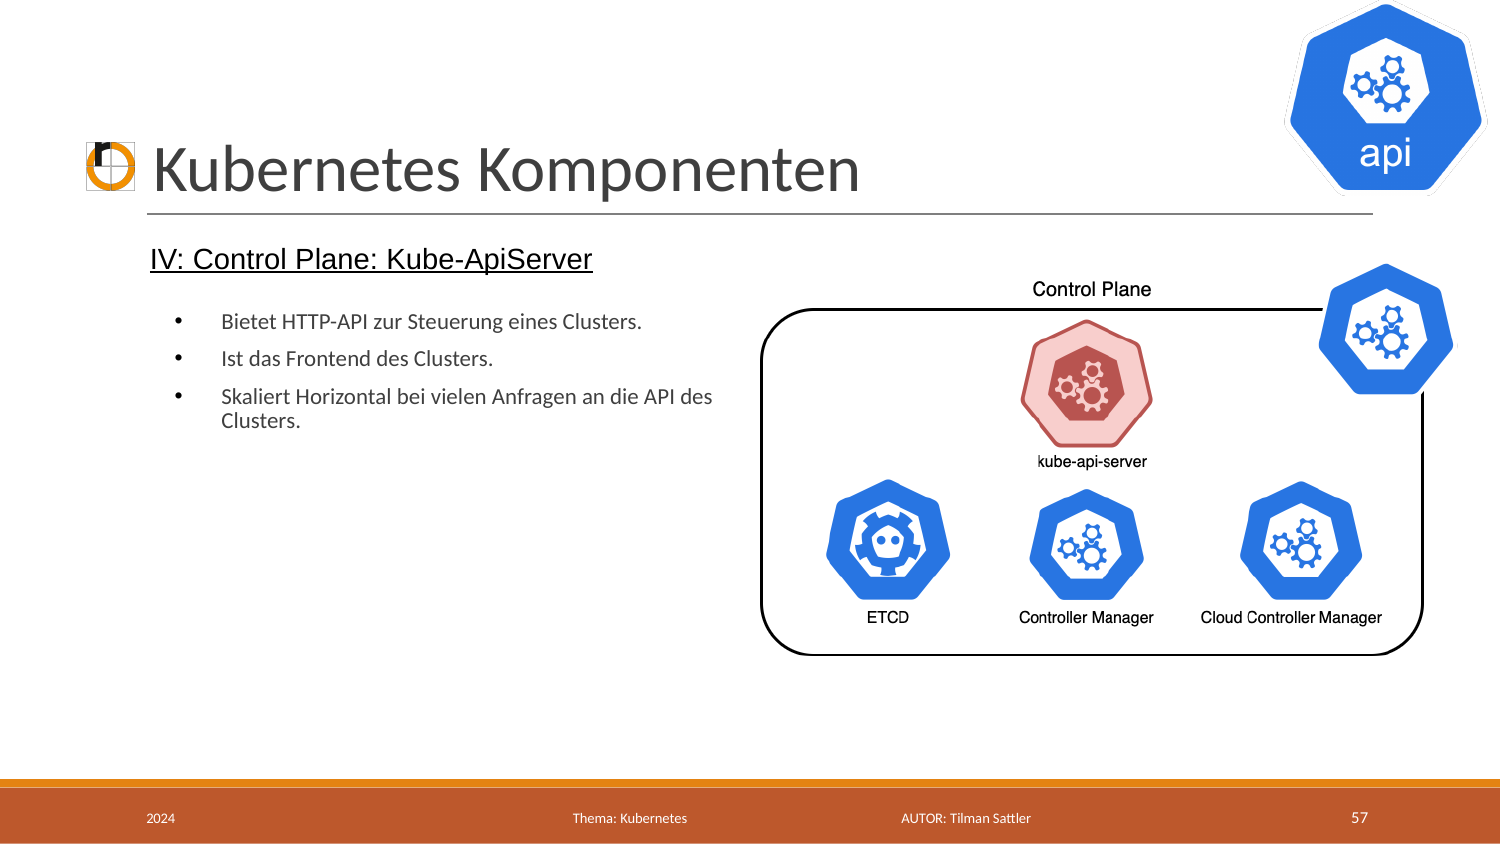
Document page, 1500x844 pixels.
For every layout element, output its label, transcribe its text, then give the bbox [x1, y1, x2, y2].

picture [83, 141, 136, 191]
picture [1283, 0, 1490, 196]
picture [760, 259, 1459, 657]
title Kubernetes Komponenten [141, 32, 1380, 211]
footer Thema: Kubernetes AUTOR: Tilman Sattler [453, 794, 1152, 840]
text_box IV: Control Plane: Kube-ApiServer [135, 233, 633, 283]
slide_number 57 [1218, 794, 1380, 840]
list Bietet HTTP-API zur Steuerung eines Clusters. Ist das Frontend des Clusters. Skaliert Horizontal bei vielen Anfragen an die API des Clusters. [135, 304, 750, 723]
slide_number 2024 [135, 794, 440, 840]
